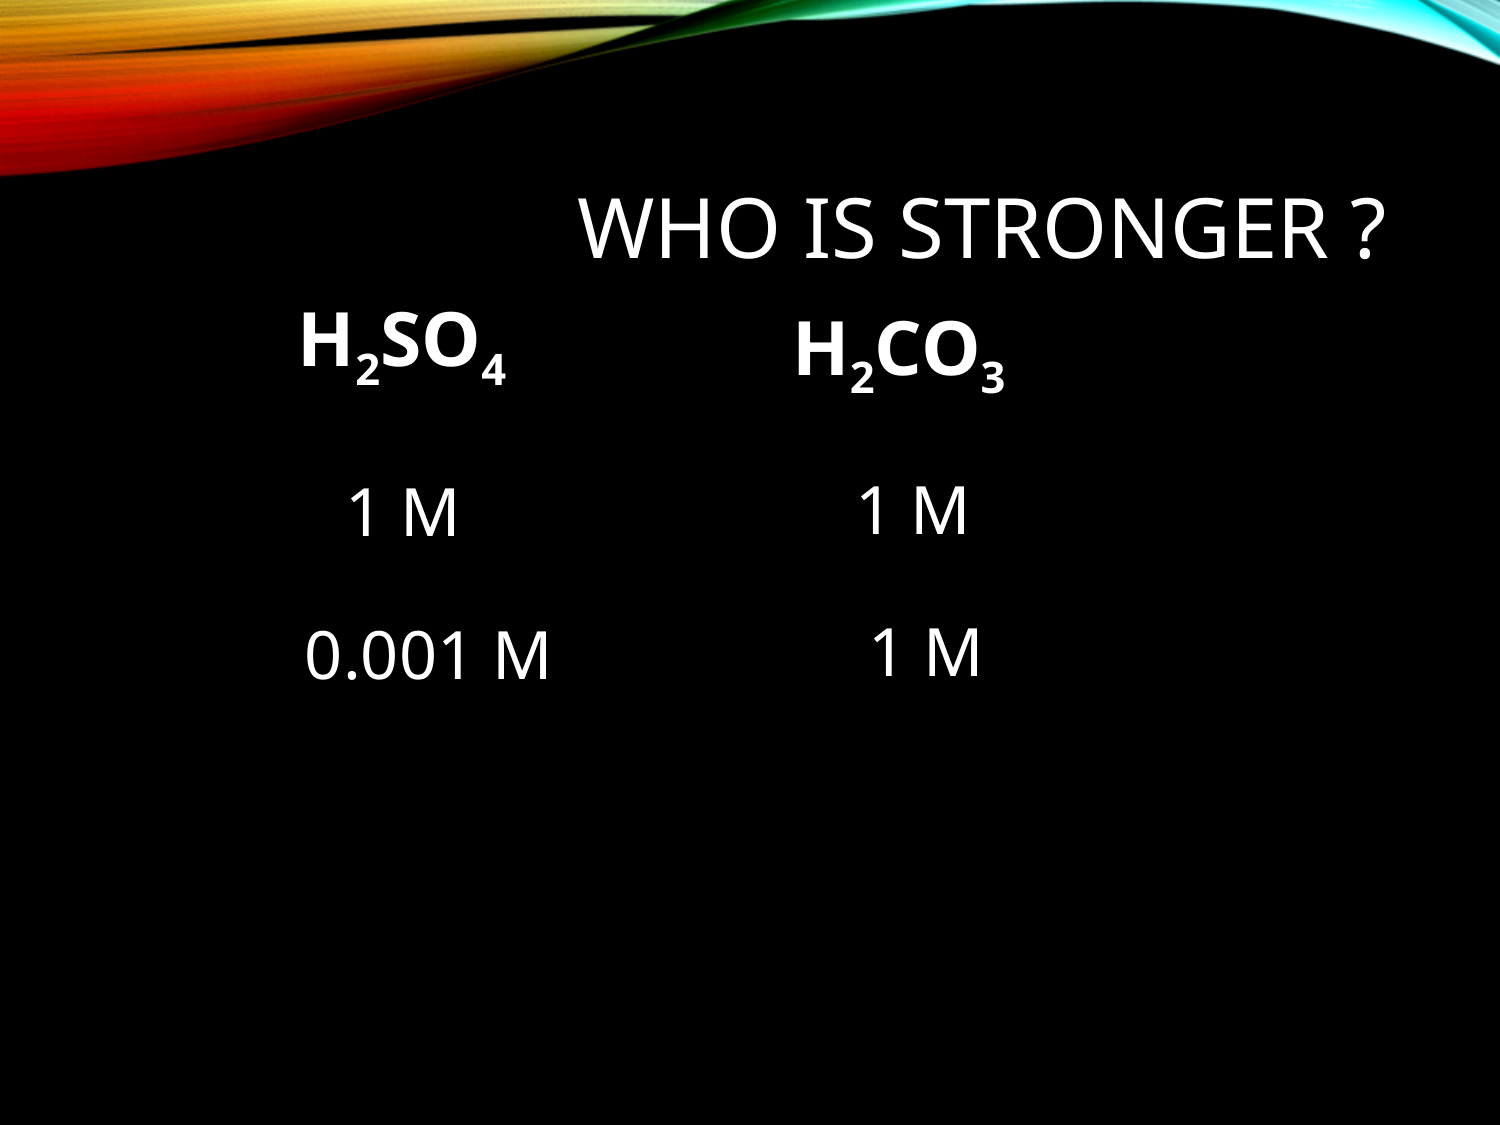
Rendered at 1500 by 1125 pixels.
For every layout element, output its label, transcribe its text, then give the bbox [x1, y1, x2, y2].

text_box 1 M [330, 462, 476, 558]
text_box 1 M [853, 602, 999, 698]
text_box H2SO4 [283, 284, 522, 402]
title Who is stronger ? [356, 125, 1403, 338]
picture [0, 0, 1500, 178]
text_box 0.001 M [290, 605, 569, 701]
text_box H2CO3 [777, 292, 1021, 410]
text_box 1 M [840, 460, 986, 555]
